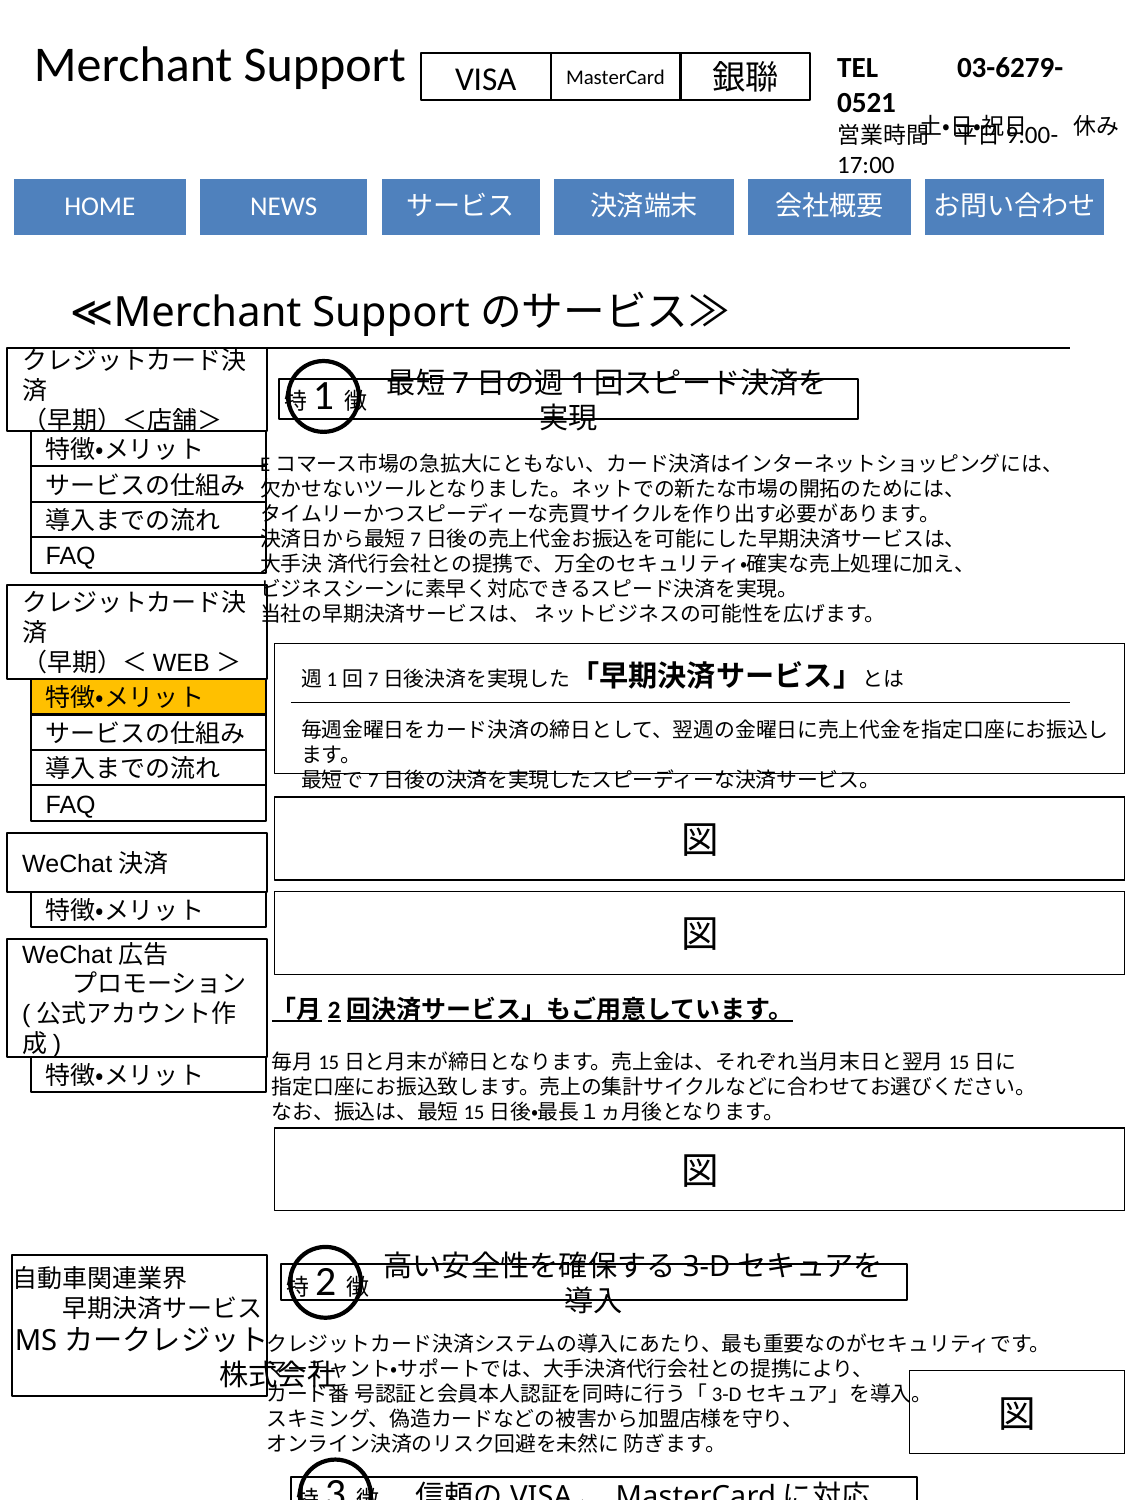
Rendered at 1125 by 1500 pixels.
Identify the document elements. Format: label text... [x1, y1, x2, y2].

text_box 特3徴 [346, 1458, 394, 1500]
text_box 週1回7日後決済を実現した「早期決済サービス」とは 毎週金曜日をカード決済の締日として、翌週の金曜日に売上代金を指定口座にお振込します。 最短で7日後の決済を実現したスピーディーな決済サービス。 [286, 649, 1125, 795]
text_box 特1徴 [336, 360, 382, 425]
text_box 特1徴 [269, 360, 311, 425]
text_box [297, 1457, 373, 1500]
text_box サービスの仕組み [29, 712, 268, 748]
text_box 図 [272, 795, 1125, 882]
text_box FAQ [29, 535, 245, 575]
text_box ≪Merchant Supportのサービス≫ [55, 277, 746, 343]
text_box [11, 170, 1107, 243]
text_box 特2徴 [338, 1246, 384, 1253]
text_box クレジットカード決済 （早期）＜店舗＞ [5, 346, 269, 433]
text_box WeChat広告 プロモーション (公式アカウント作成) [5, 937, 269, 1059]
text_box 特徴・メリット [29, 1055, 257, 1095]
text_box Eコマース市場の急拡大にともない、カード決済はインターネットショッピングには、 欠かせないツールとなりました。ネットでの新たな市場の開拓のためには、 タイムリーかつスピーディーな売買サイクルを作り出す必要があります。 決済日から最短7日後の売上代金お振込を可能にした早期決済サービスは、 大手決 済代行会社との提携で、万全のセキュリティ・確実な売上処理に加え、 ビジネスシーンに素早く対応できるスピード決済を実現。 当社の早期決済サービスは、 ネットビジネスの可能性を広げます。 [245, 442, 1078, 633]
text_box 導入までの流れ [29, 500, 245, 535]
text_box Merchant Support [19, 24, 480, 100]
text_box 図 [272, 1126, 1125, 1213]
text_box [302, 1244, 349, 1253]
text_box 導入までの流れ [29, 748, 268, 783]
text_box [285, 358, 362, 434]
text_box FAQ [29, 783, 268, 823]
text_box 最短7日の週1回スピード決済を実現 [382, 377, 860, 421]
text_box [0, 1254, 422, 1400]
text_box 特徴・メリット [29, 890, 268, 929]
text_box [420, 41, 1125, 153]
text_box 高い安全性を確保する3-Dセキュアを導入 [426, 1262, 909, 1302]
text_box WeChat決済 [5, 831, 269, 894]
text_box 特徴・メリット [29, 677, 268, 712]
text_box クレジットカード決済システムの導入にあたり、最も重要なのがセキュリティです。 マーチャント・サポートでは、大手決済代行会社との提携により、 カード番 号認証と会員本人認証を同時に行う「3-Dセキュア」を導入。 スキミング、偽造カードなどの被害から加盟店様を守り、 オンライン決済のリスク回避を未然に 防ぎます。 [251, 1323, 1066, 1464]
text_box [272, 642, 1125, 776]
text_box 特2徴 [271, 1246, 313, 1253]
text_box 特3徴 [281, 1458, 324, 1500]
text_box クレジットカード決済 （早期）＜WEB＞ [5, 582, 269, 681]
text_box 図 [272, 890, 1125, 976]
text_box サービスの仕組み [29, 464, 245, 500]
text_box 「月2回決済サービス」もご用意しています。 毎月15日と月末が締日となります。売上金は、それぞれ当月末日と翌月15日に 指定口座にお振込致します。売上の集計サイクルなどに合わせてお選びください。 なお、振込は、最短15日後・最長１ヵ月後となります。 [257, 986, 1051, 1131]
text_box 信頼のVISA、MasterCardに対応 [394, 1475, 919, 1500]
text_box 特徴・メリット [29, 429, 268, 464]
text_box 図 [907, 1369, 1125, 1455]
